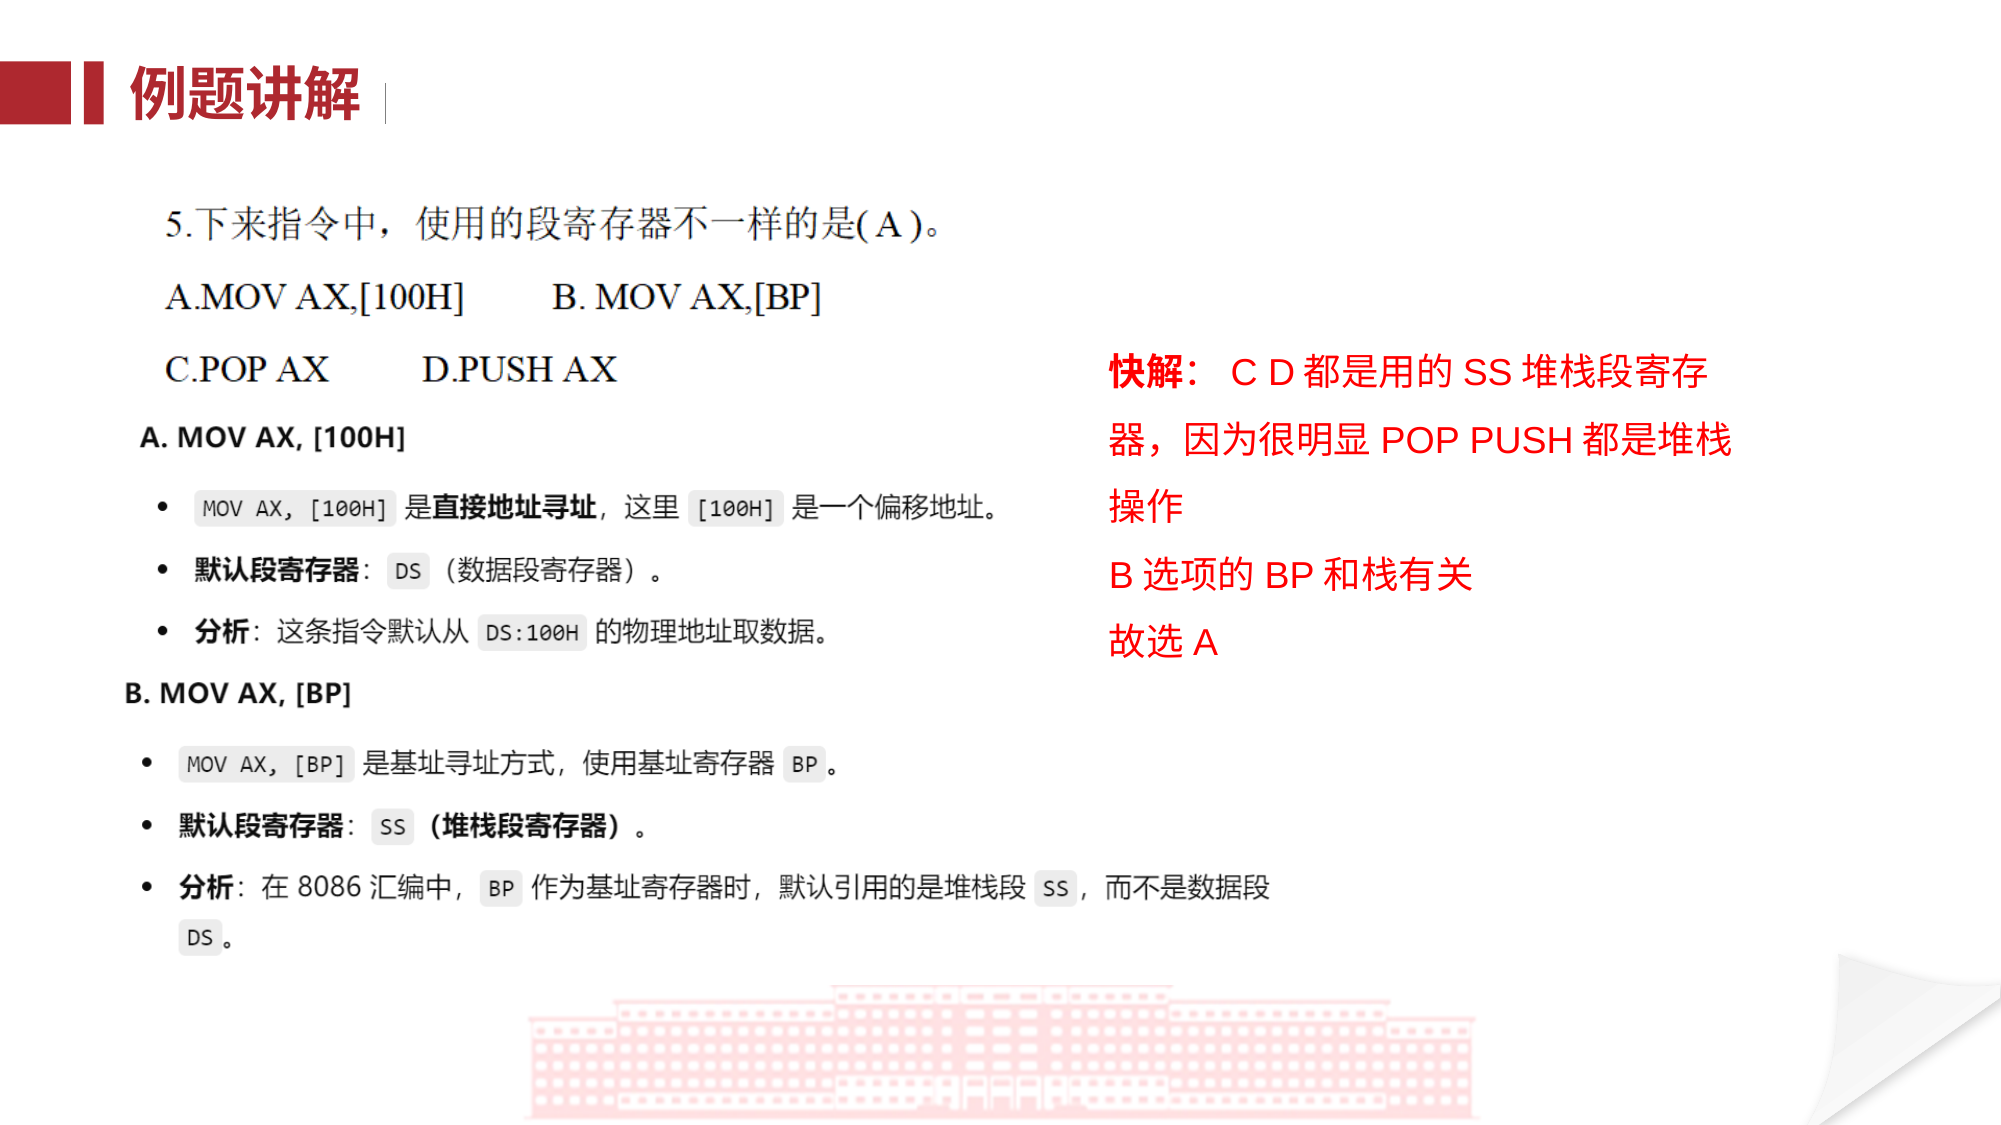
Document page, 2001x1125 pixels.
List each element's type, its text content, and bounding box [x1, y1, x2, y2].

list 基础知识 [517, 934, 1483, 1124]
picture [114, 181, 1296, 986]
text_box 快解：C D都是用的SS堆栈段寄存器，因为很明显POP PUSH都是堆栈操作 B选项的BP和栈有关 故选A [1094, 318, 1761, 671]
list 例题讲解 [114, 57, 655, 131]
